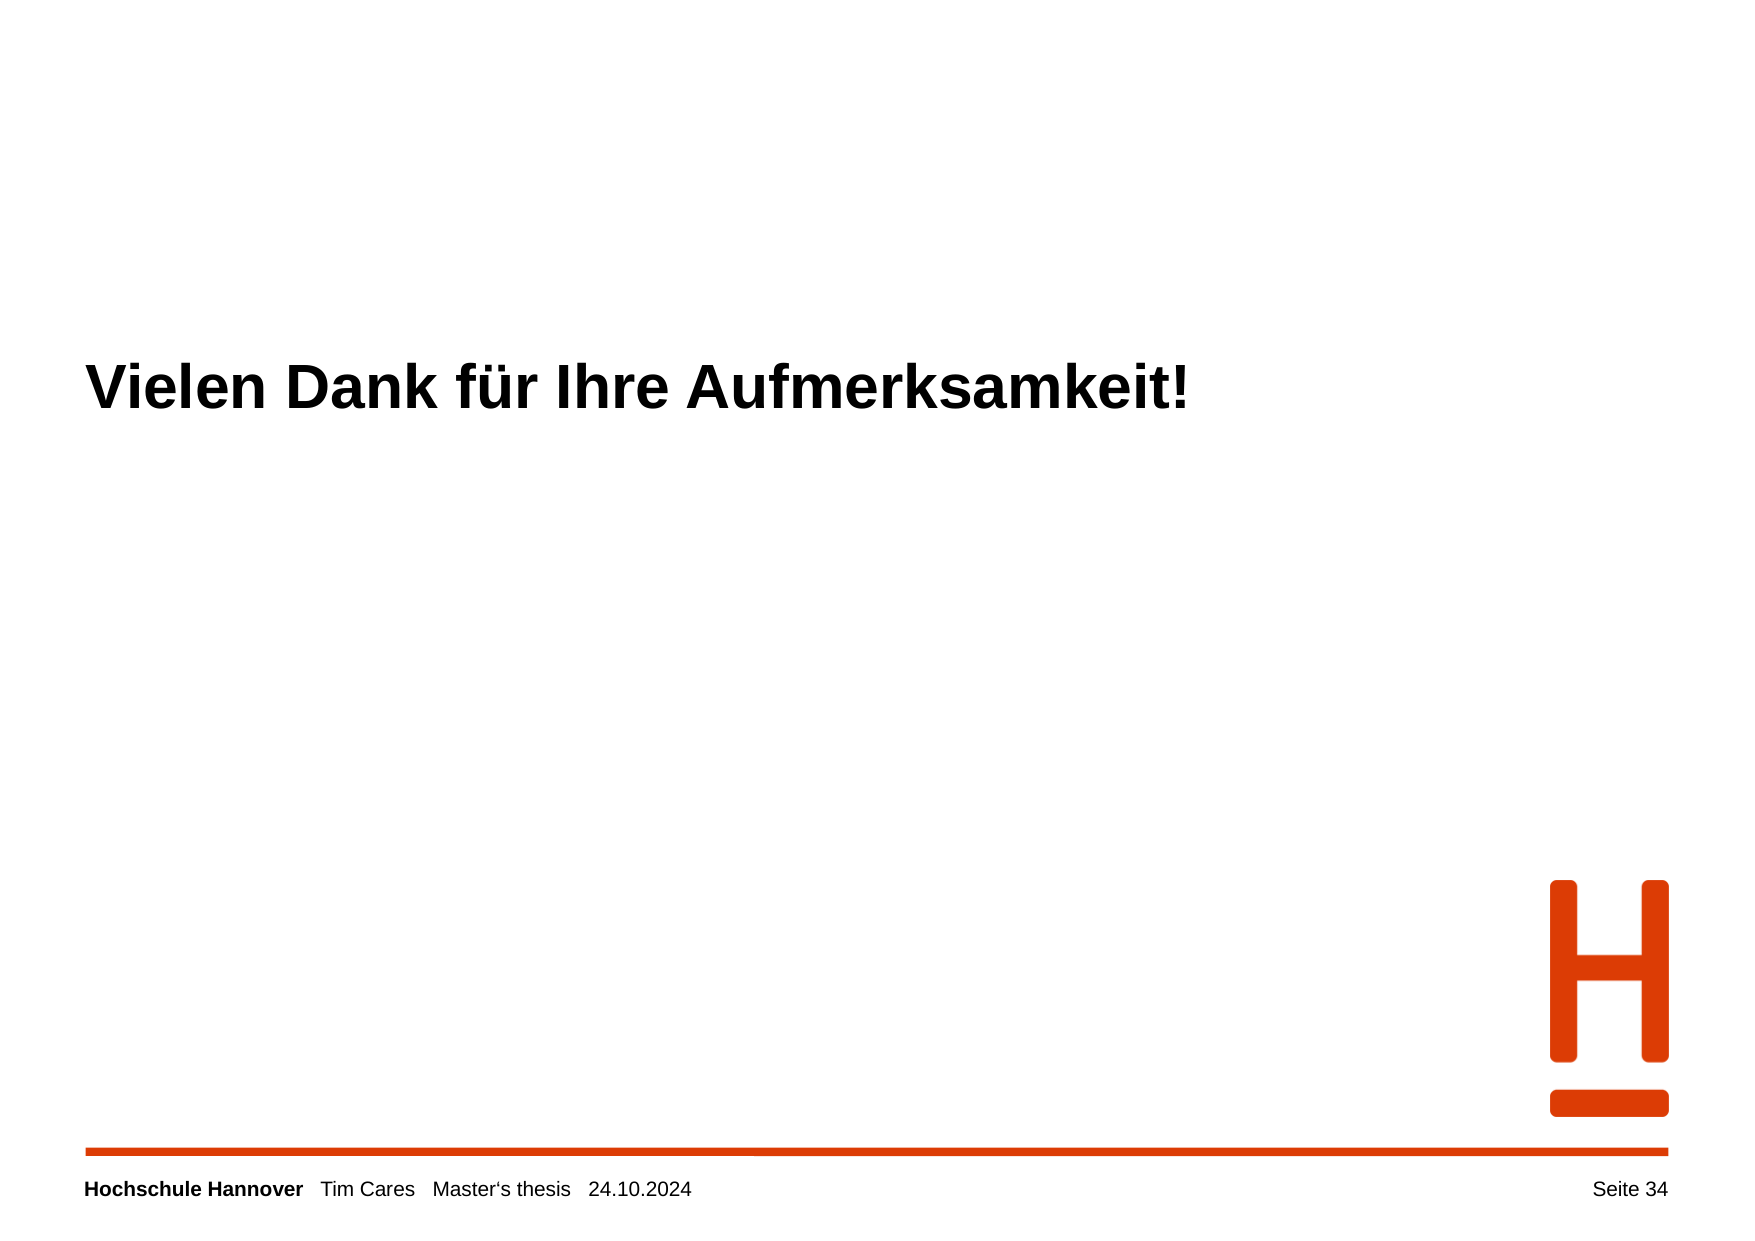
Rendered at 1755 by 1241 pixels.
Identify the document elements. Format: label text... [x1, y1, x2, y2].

picture [1550, 880, 1669, 1117]
title Vielen Dank für Ihre Aufmerksamkeit! [85, 346, 1669, 503]
slide_number Seite 34 [1467, 1175, 1669, 1213]
